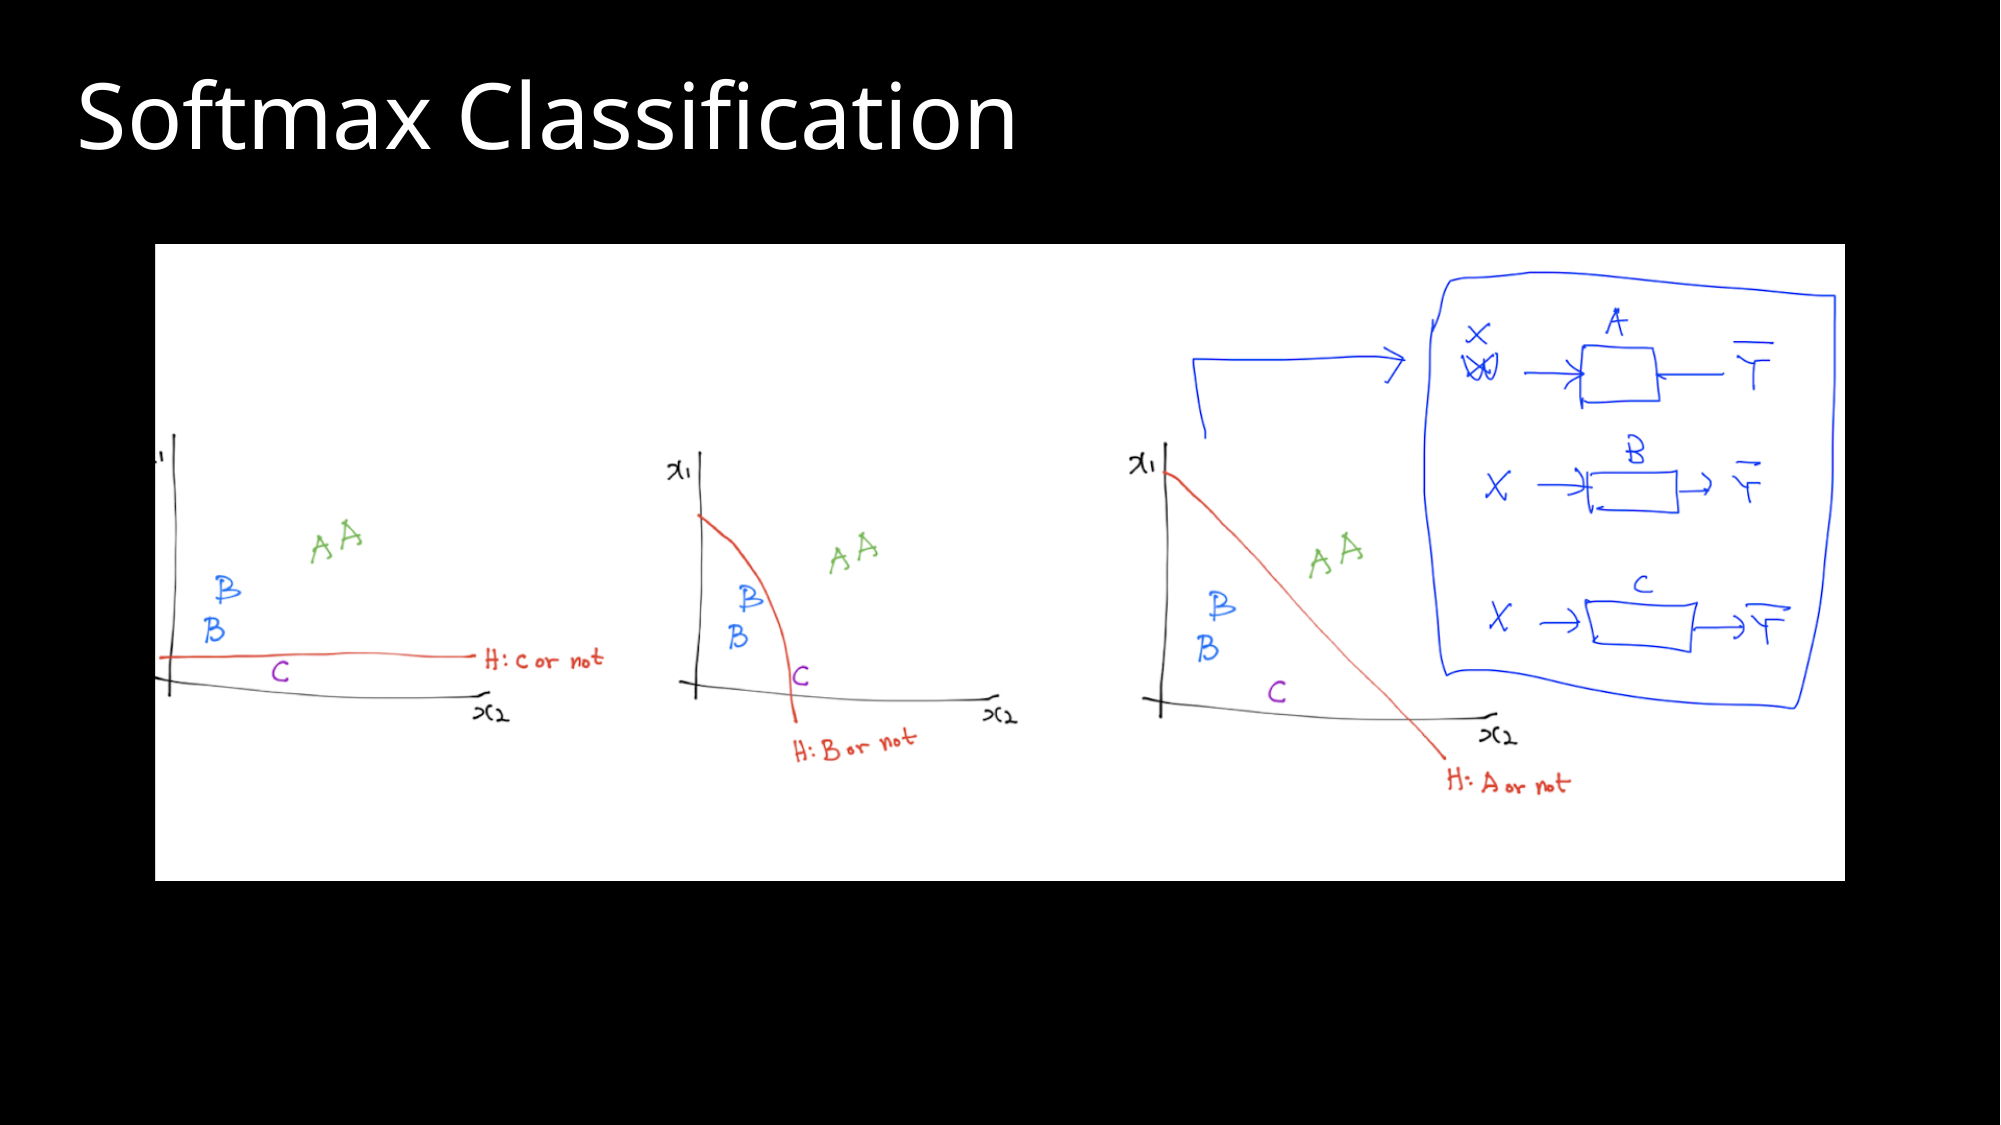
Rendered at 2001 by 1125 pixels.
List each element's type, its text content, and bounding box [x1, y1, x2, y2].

text_box Softmax Classification [62, 50, 1150, 176]
picture [155, 244, 1845, 881]
